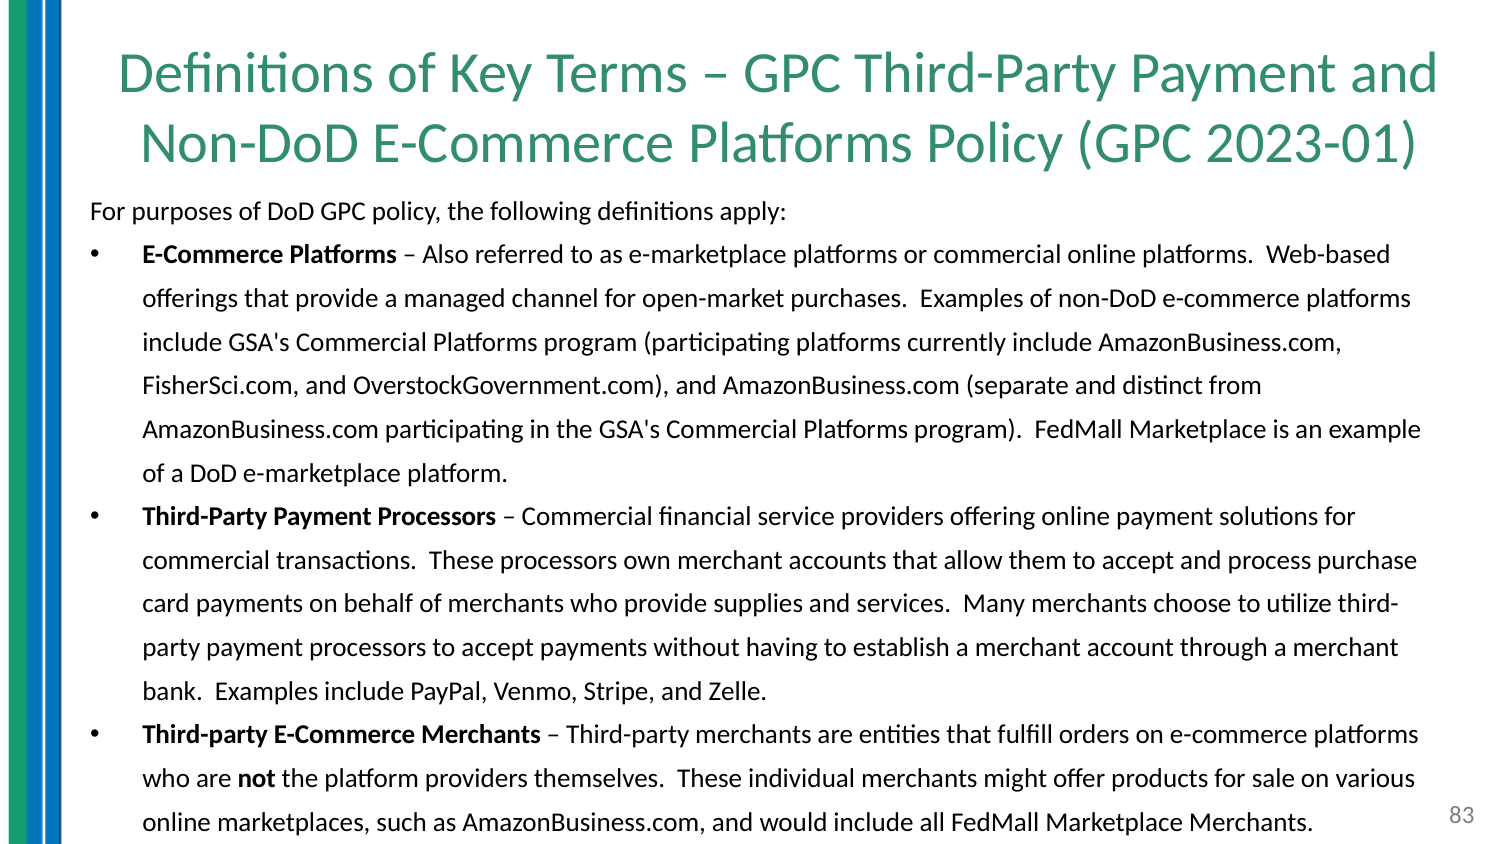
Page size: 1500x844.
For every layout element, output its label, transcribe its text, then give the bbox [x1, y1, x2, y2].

title Definitions of Key Terms – GPC Third-Party Payment and Non-DoD E-Commerce Platforms Policy (GPC 2023-01) [58, 33, 1500, 175]
list For purposes of DoD GPC policy, the following definitions apply: E-Commerce Platforms – Also referred to as e-marketplace platforms or commercial online platforms. Web-based offerings that provide a managed channel for open-market purchases. Examples of non-DoD e-commerce platforms include GSA's Commercial Platforms program (participating platforms currently include AmazonBusiness.com, FisherSci.com, and OverstockGovernment.com), and AmazonBusiness.com (separate and distinct from AmazonBusiness.com participating in the GSA's Commercial Platforms program). FedMall Marketplace is an example of a DoD e-marketplace platform. Third-Party Payment Processors – Commercial financial service providers offering online payment solutions for commercial transactions. These processors own merchant accounts that allow them to accept and process purchase card payments on behalf of merchants who provide supplies and services. Many merchants choose to utilize third-party payment processors to accept payments without having to establish a merchant account through a merchant bank. Examples include PayPal, Venmo, Stripe, and Zelle. Third-party E-Commerce Merchants – Third-party merchants are entities that fulfill orders on e-commerce platforms who are not the platform providers themselves. These individual merchants might offer products for sale on various online marketplaces, such as AmazonBusiness.com, and would include all FedMall Marketplace Merchants. [75, 174, 1447, 844]
picture [1447, 175, 1500, 844]
picture [29, 0, 1500, 844]
picture [0, 0, 26, 844]
